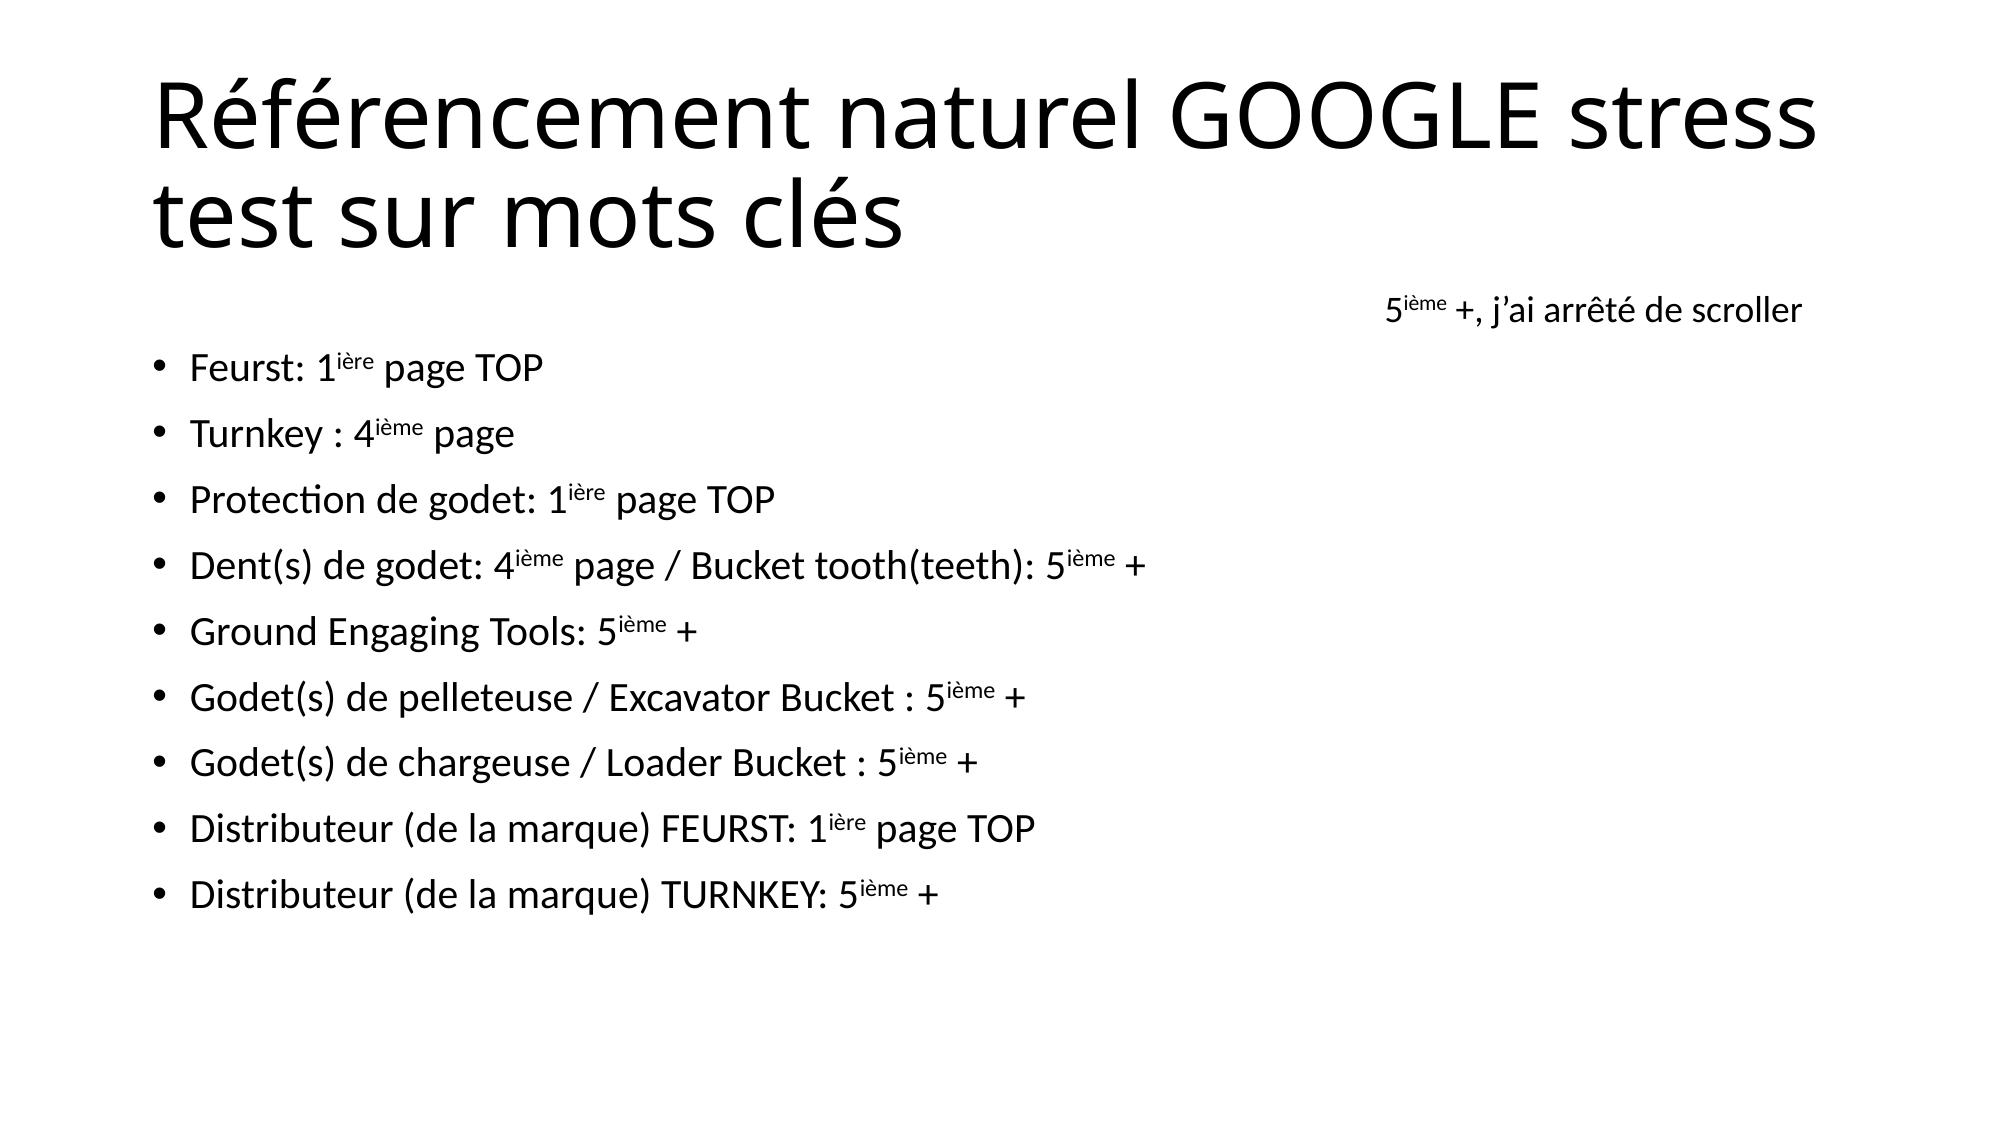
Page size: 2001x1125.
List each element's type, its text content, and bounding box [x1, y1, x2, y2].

list Feurst: 1ière page TOP Turnkey : 4ième page Protection de godet: 1ière page TOP Dent(s) de godet: 4ième page / Bucket tooth(teeth): 5ième + Ground Engaging Tools: 5ième + Godet(s) de pelleteuse / Excavator Bucket : 5ième + Godet(s) de chargeuse / Loader Bucket : 5ième + Distributeur (de la marque) FEURST: 1ière page TOP Distributeur (de la marque) TURNKEY: 5ième + [137, 337, 1863, 1052]
text_box 5ième +, j’ai arrêté de scroller [1369, 277, 1819, 337]
title Référencement naturel GOOGLE stress test sur mots clés [137, 59, 1863, 278]
